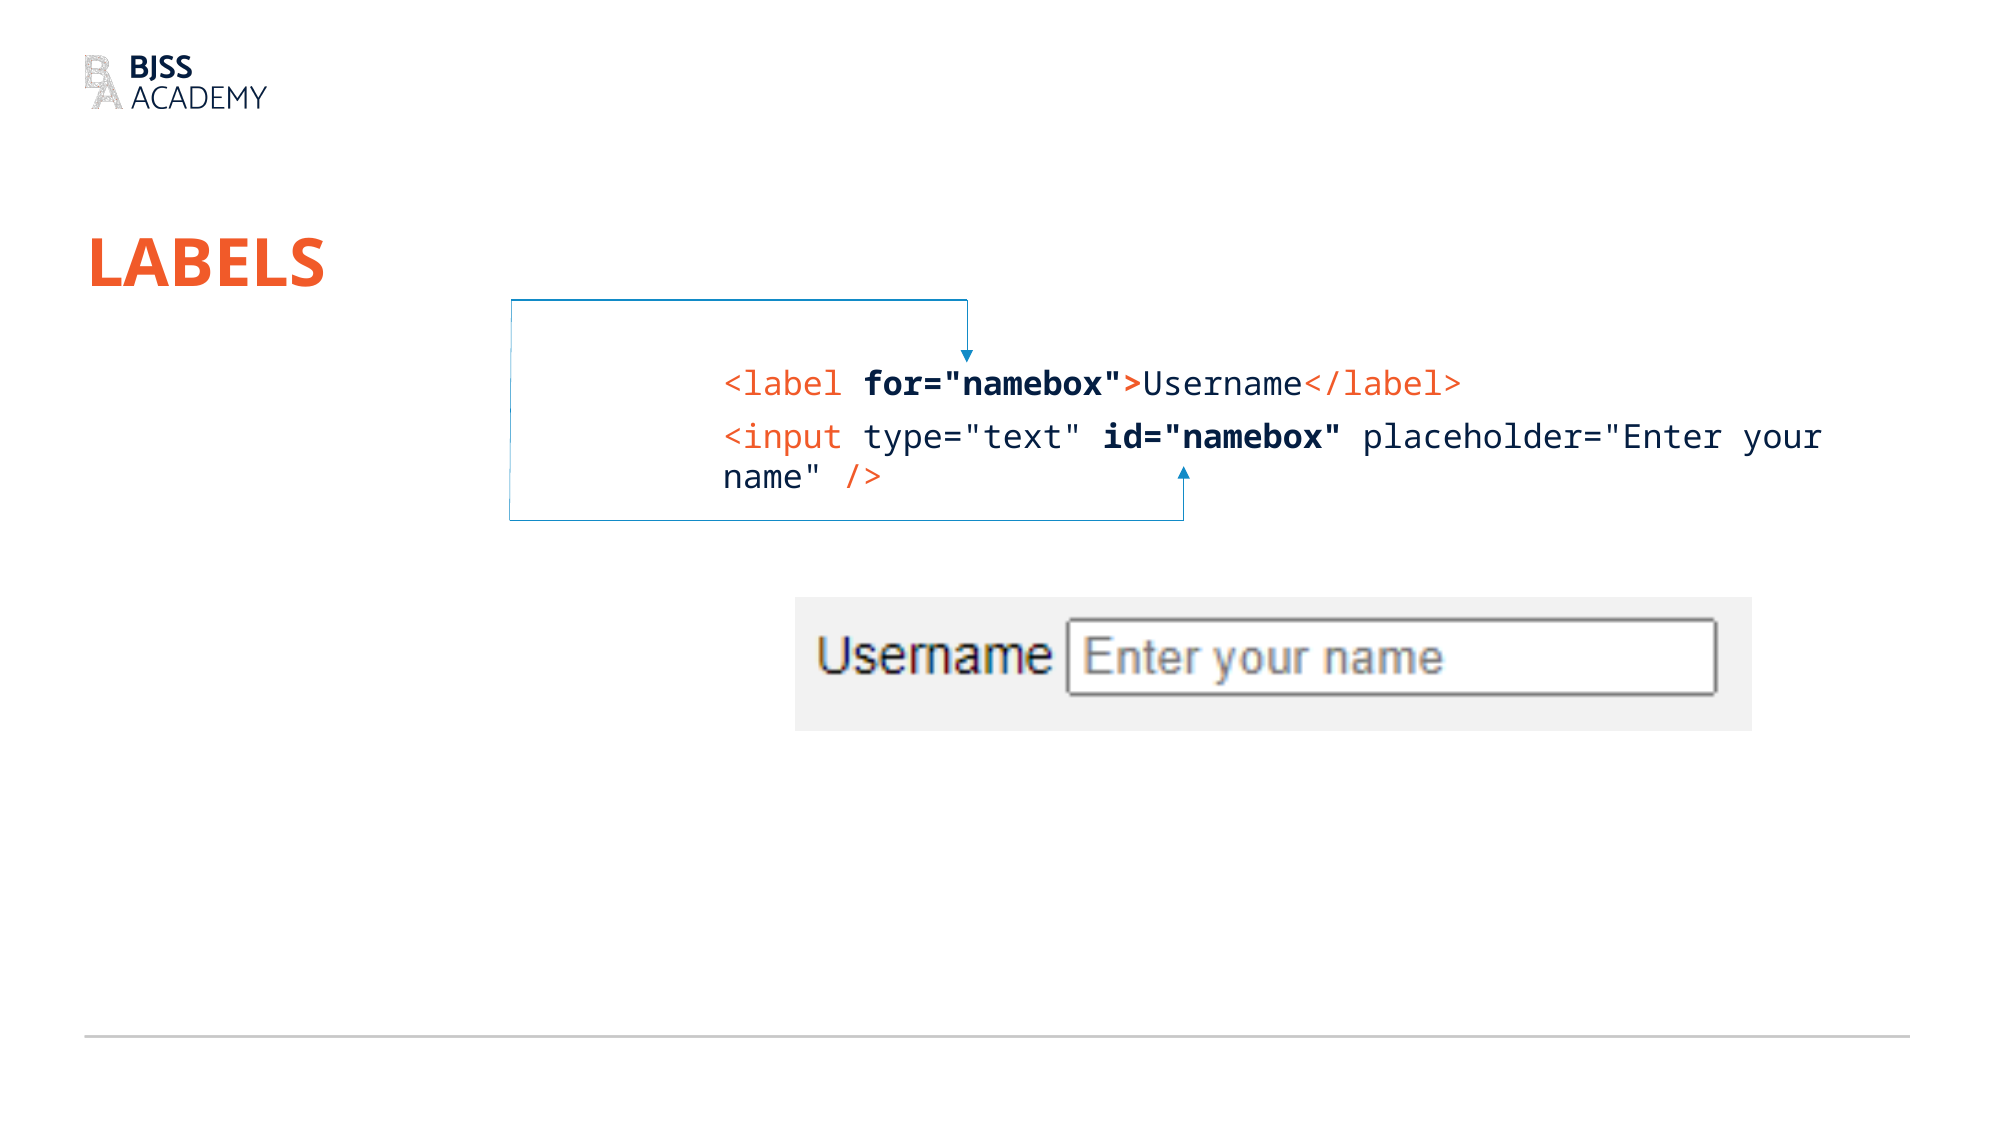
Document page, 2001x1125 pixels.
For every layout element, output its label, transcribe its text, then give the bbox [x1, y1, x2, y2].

picture [85, 55, 267, 109]
picture [795, 597, 1752, 731]
title Labels [86, 144, 1911, 300]
list <label for="namebox">Username</label> <input type="text" id="namebox" placeholder="Enter your name" /> [722, 362, 1911, 981]
